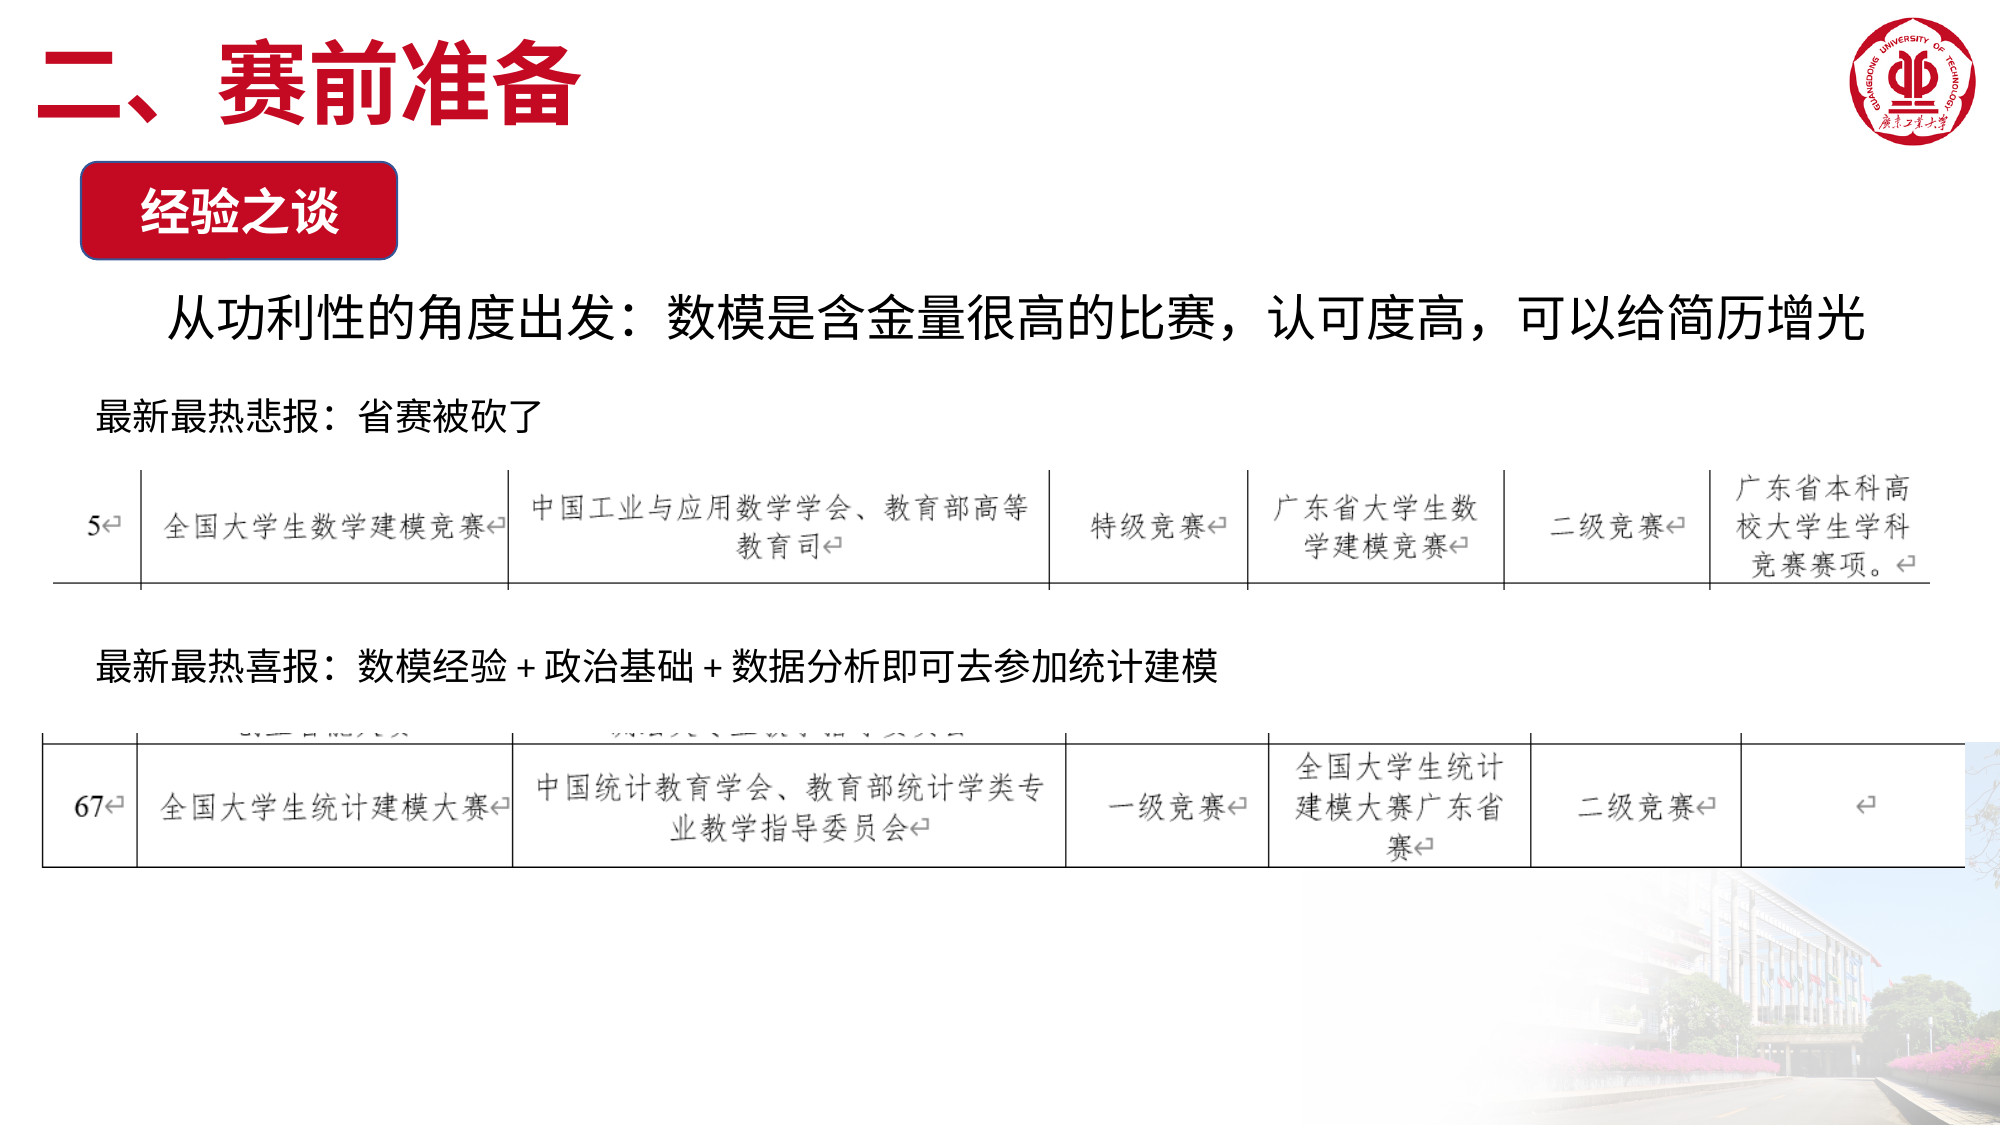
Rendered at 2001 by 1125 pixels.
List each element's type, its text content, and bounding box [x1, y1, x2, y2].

picture [1826, 0, 2000, 155]
picture [52, 469, 1931, 591]
text_box 最新最热喜报：数模经验+政治基础+数据分析即可去参加统计建模 [80, 635, 1604, 696]
picture [32, 733, 2000, 1125]
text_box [80, 161, 398, 260]
text_box 从功利性的角度出发：数模是含金量很高的比赛，认可度高，可以给简历增光 [152, 278, 1914, 354]
text_box 最新最热悲报：省赛被砍了 [80, 385, 659, 446]
text_box 二、赛前准备 [13, 31, 604, 143]
